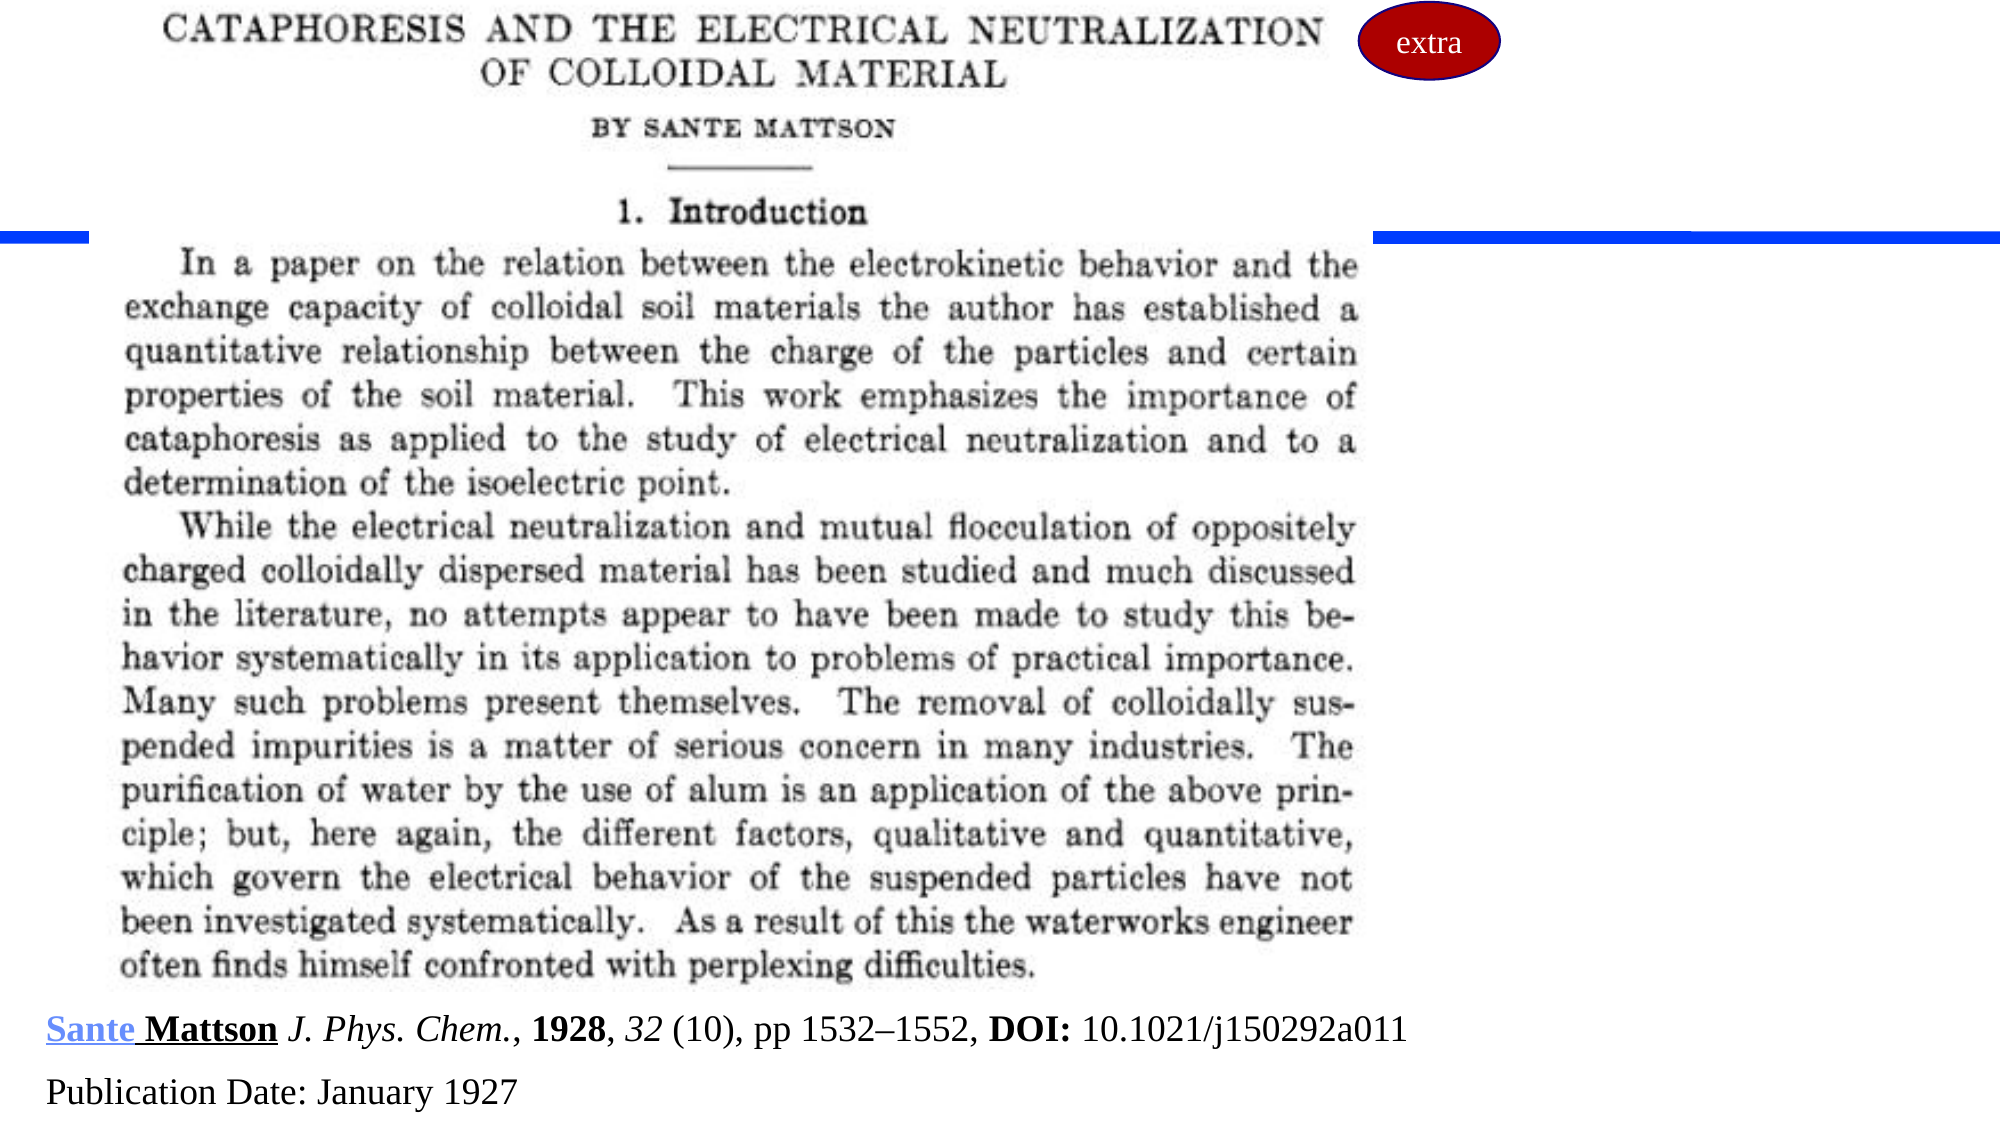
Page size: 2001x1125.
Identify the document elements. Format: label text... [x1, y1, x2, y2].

text_box extra [1379, 1, 1501, 80]
text_box Sante Mattson J. Phys. Chem., 1928, 32 (10), pp 1532–1552, DOI: 10.1021/j150292a011 Publication Date: January 1927 [31, 996, 1440, 1120]
picture [89, 0, 1374, 992]
